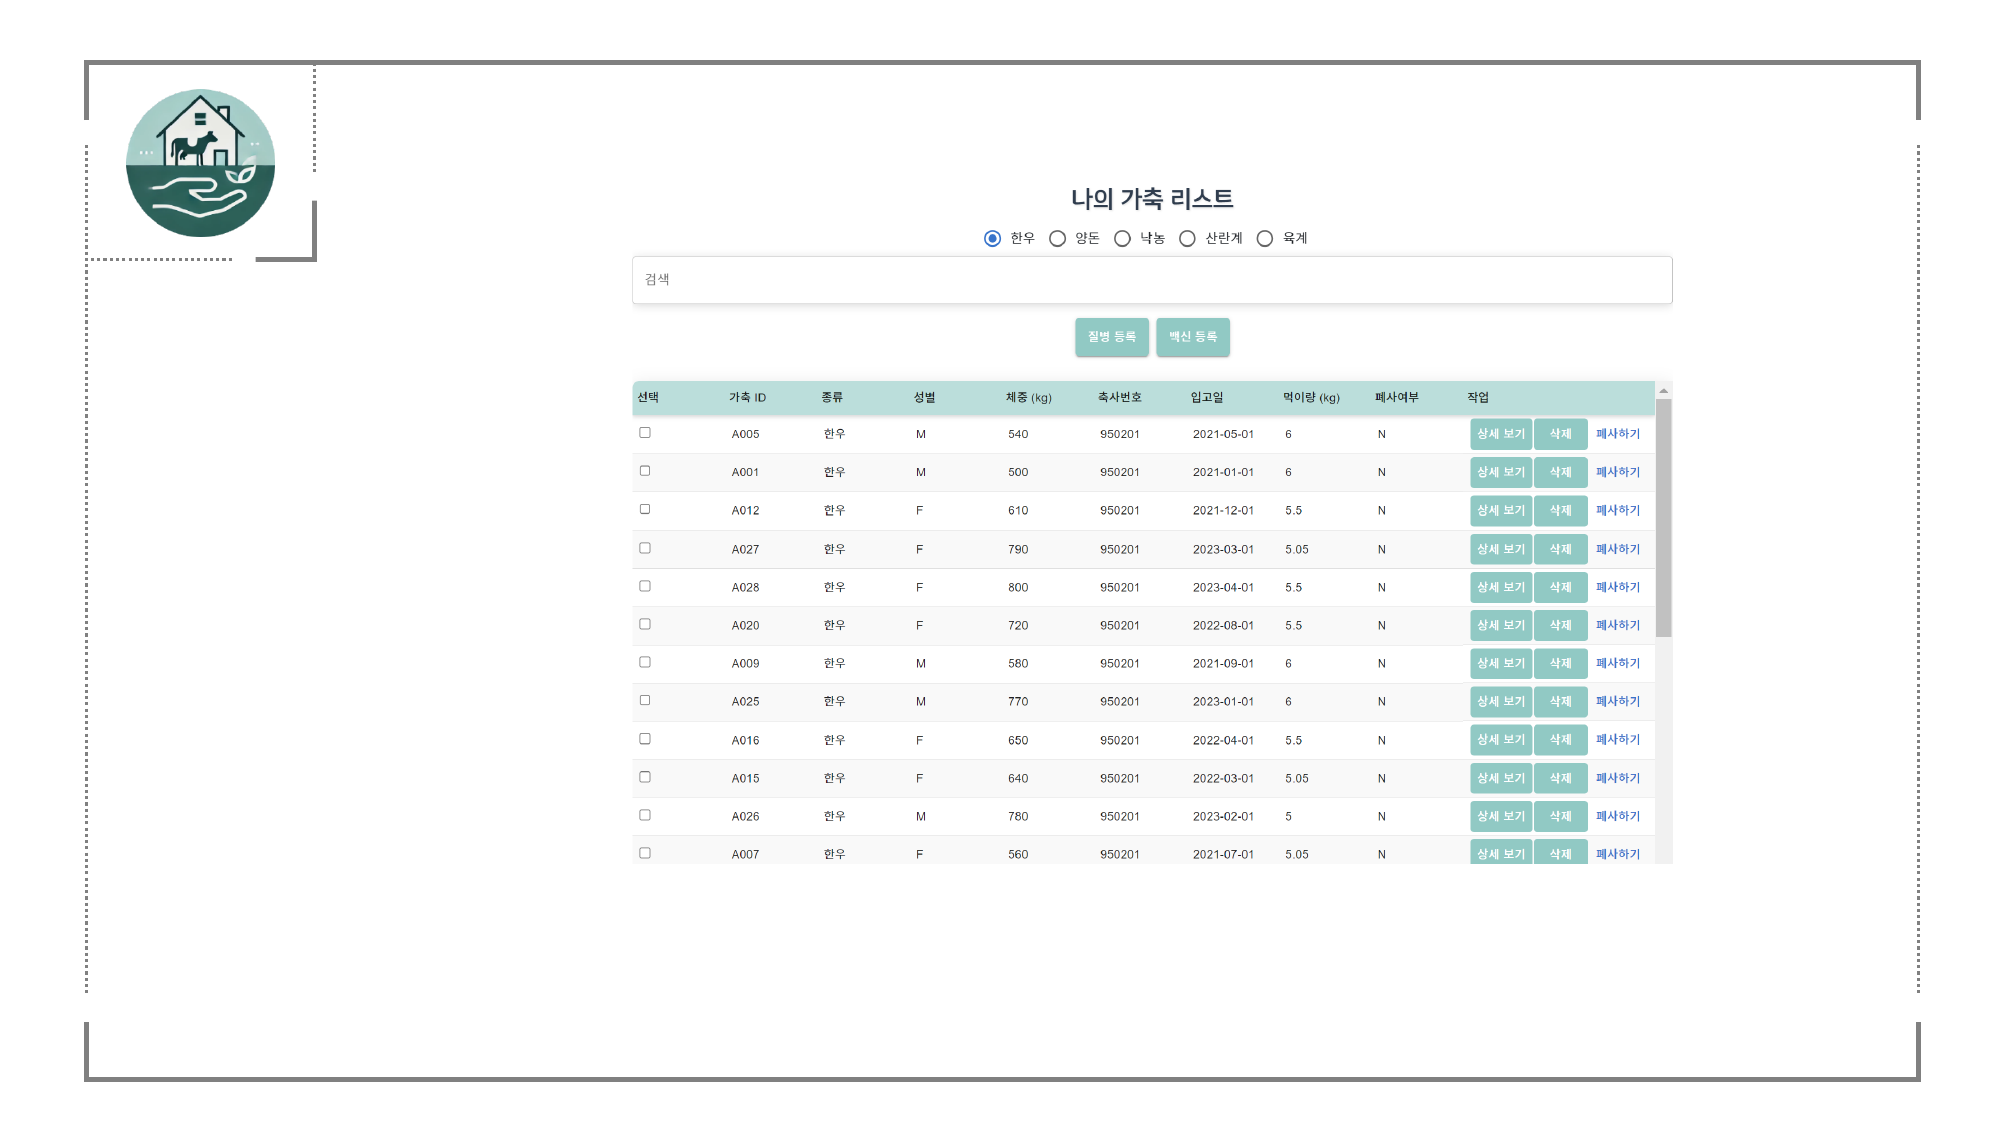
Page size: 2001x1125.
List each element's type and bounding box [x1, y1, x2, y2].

text_box [315, 62, 1919, 121]
picture [126, 89, 275, 237]
picture [484, 162, 1815, 864]
text_box [86, 62, 314, 121]
text_box [86, 1022, 1919, 1080]
